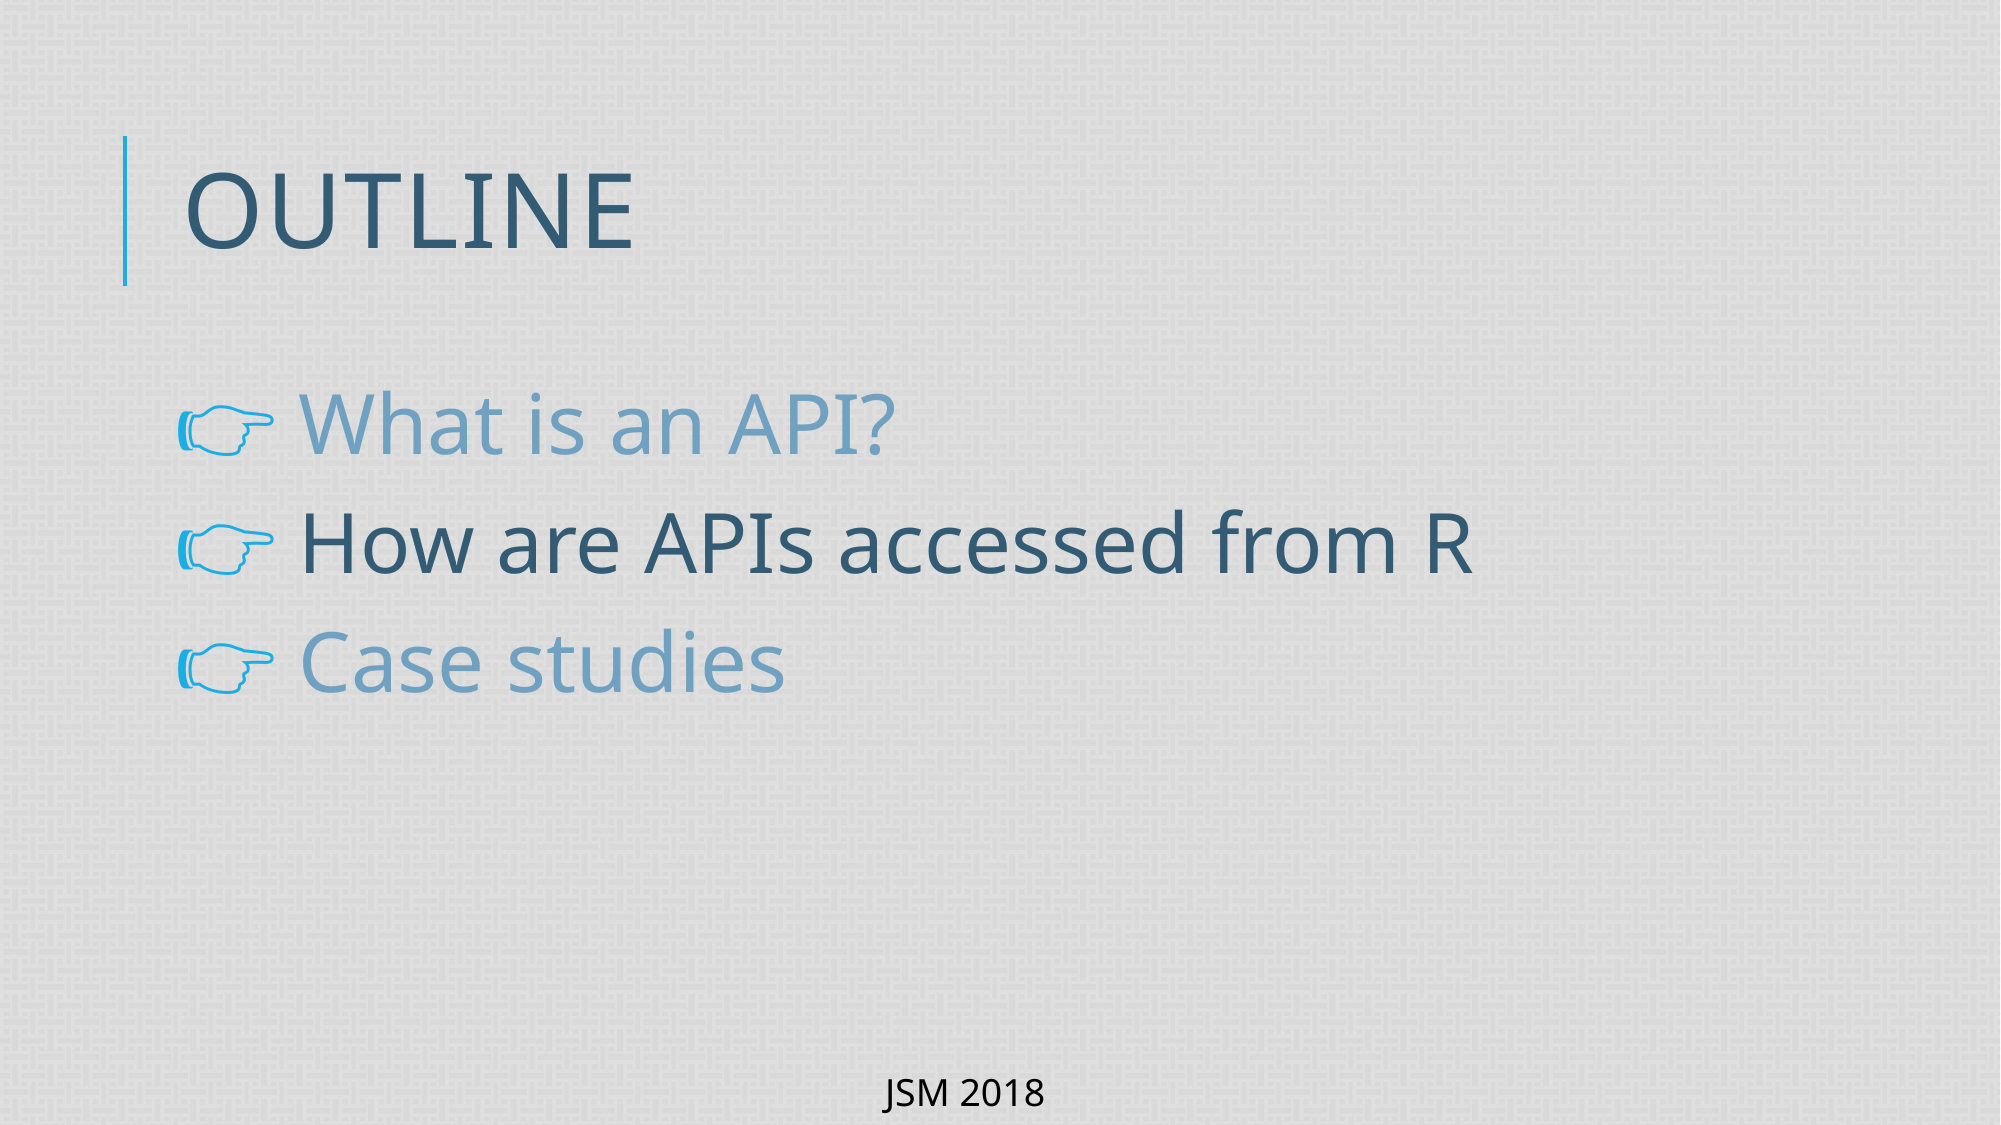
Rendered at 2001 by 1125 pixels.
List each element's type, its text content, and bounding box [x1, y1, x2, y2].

list What is an API? How are APIs accessed from R Case studies [168, 375, 1763, 1035]
title Outline [168, 96, 1763, 342]
